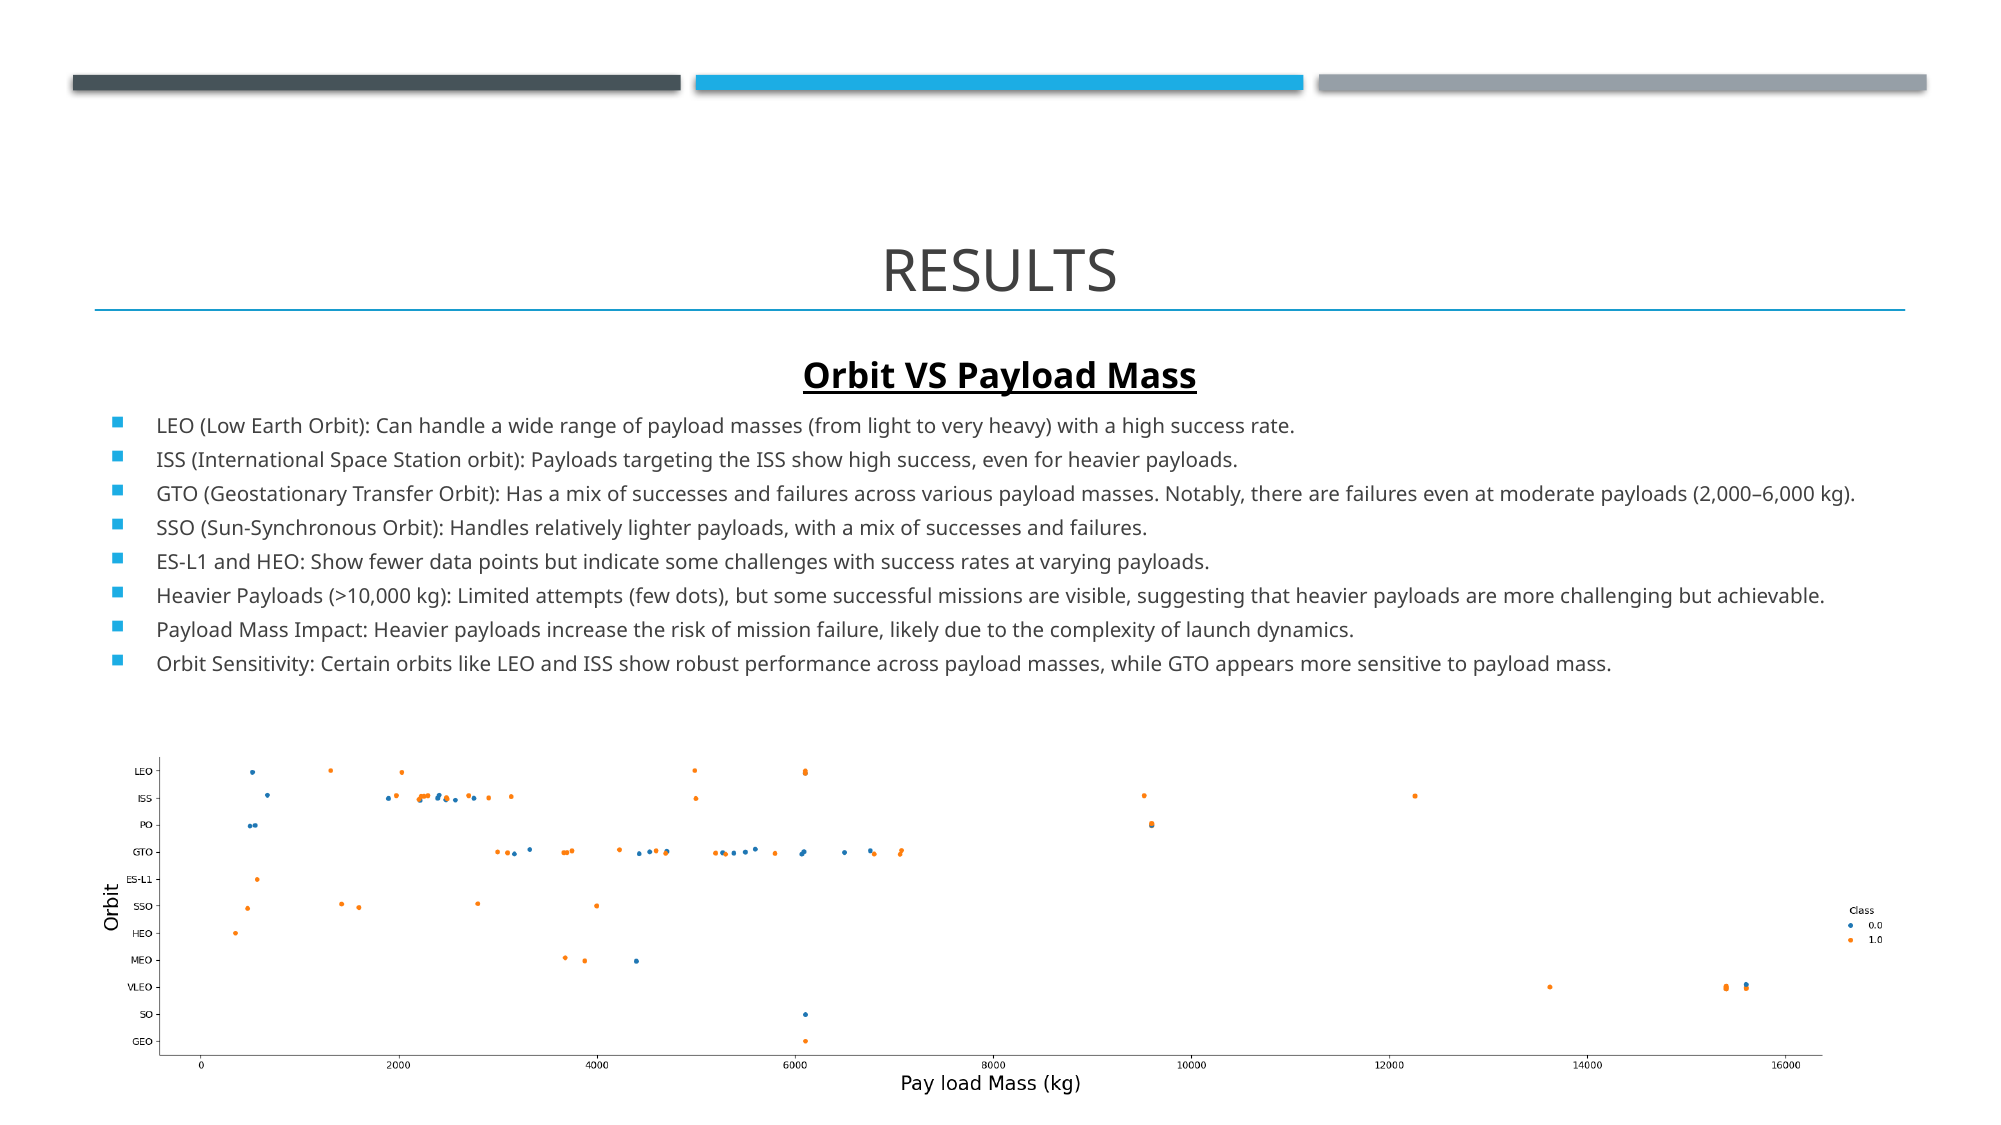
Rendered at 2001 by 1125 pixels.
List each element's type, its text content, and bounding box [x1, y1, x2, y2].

list Orbit VS Payload Mass LEO (Low Earth Orbit): Can handle a wide range of payload masses (from light to very heavy) with a high success rate. ISS (International Space Station orbit): Payloads targeting the ISS show high success, even for heavier payloads. GTO (Geostationary Transfer Orbit): Has a mix of successes and failures across various payload masses. Notably, there are failures even at moderate payloads (2,000–6,000 kg). SSO (Sun-Synchronous Orbit): Handles relatively lighter payloads, with a mix of successes and failures. ES-L1 and HEO: Show fewer data points but indicate some challenges with success rates at varying payloads. Heavier Payloads (>10,000 kg): Limited attempts (few dots), but some successful missions are visible, suggesting that heavier payloads are more challenging but achievable. Payload Mass Impact: Heavier payloads increase the risk of mission failure, likely due to the complexity of launch dynamics. Orbit Sensitivity: Certain orbits like LEO and ISS show robust performance across payload masses, while GTO appears more sensitive to payload mass. [95, 337, 1905, 687]
picture [94, 749, 1892, 1102]
title Results [95, 115, 1905, 309]
